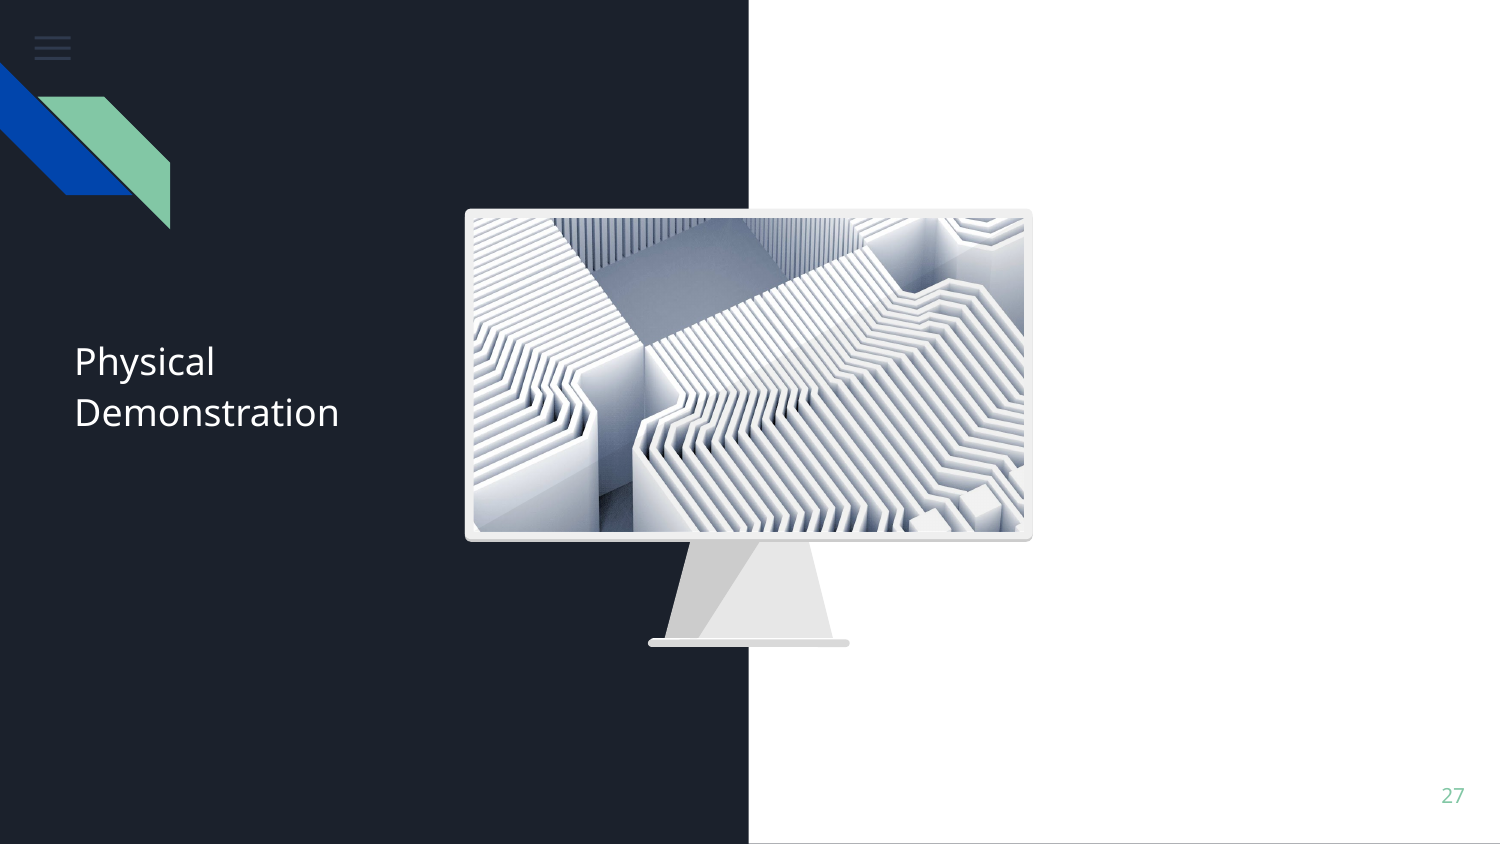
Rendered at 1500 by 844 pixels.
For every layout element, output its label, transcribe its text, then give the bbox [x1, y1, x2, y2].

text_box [464, 208, 1033, 648]
slide_number ‹#› [1389, 764, 1480, 830]
picture [473, 217, 1025, 532]
title Physical Demonstration [59, 315, 438, 611]
